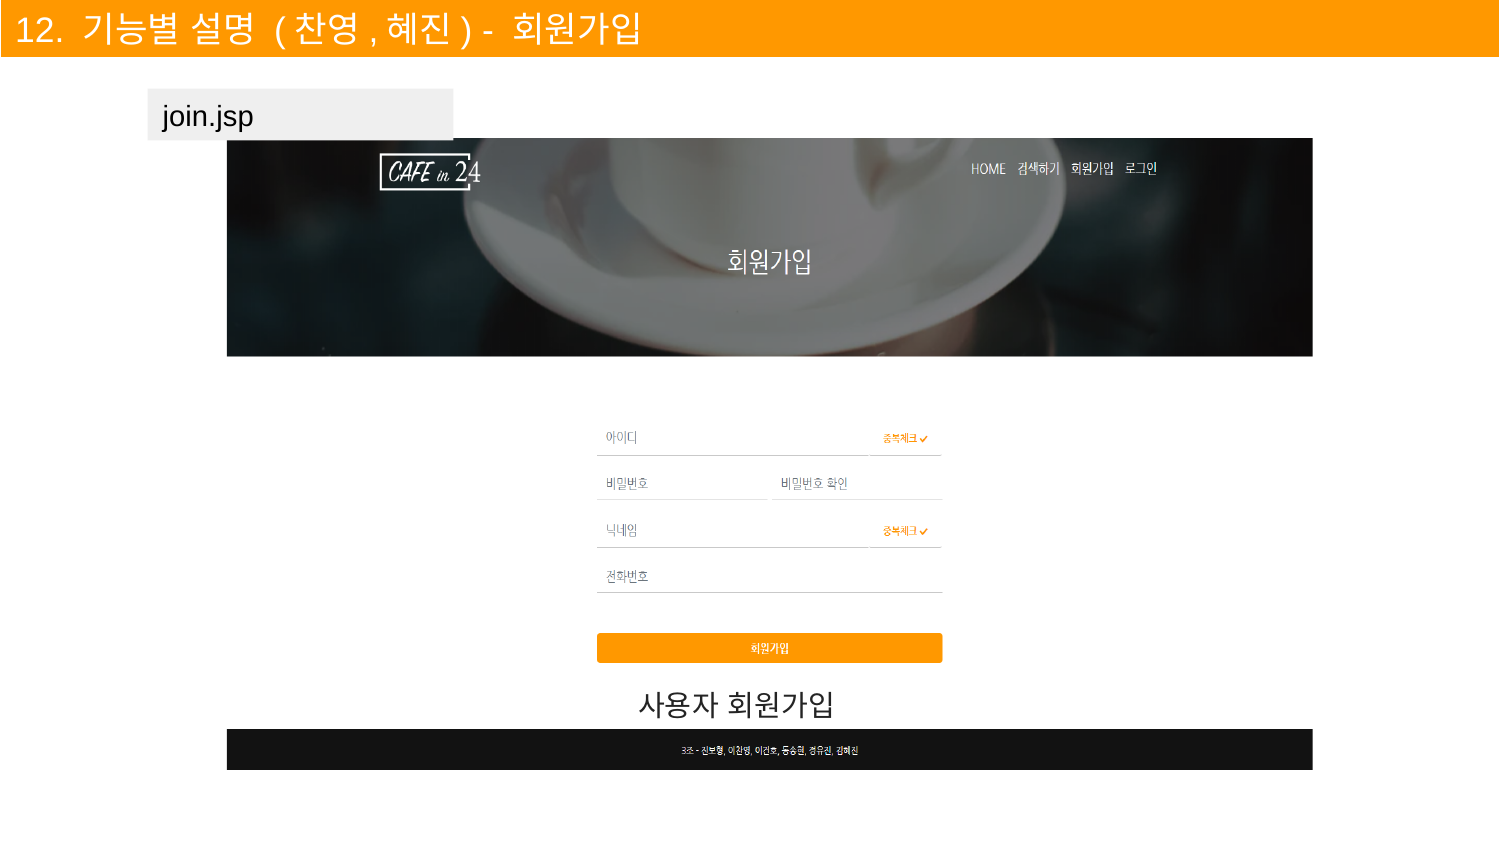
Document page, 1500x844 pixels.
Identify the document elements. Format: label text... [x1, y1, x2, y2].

picture [226, 137, 1313, 770]
text_box 12. 기능별 설명 (찬영,혜진) - 회원가입 [0, 0, 1500, 58]
text_box join.jsp [147, 88, 454, 141]
